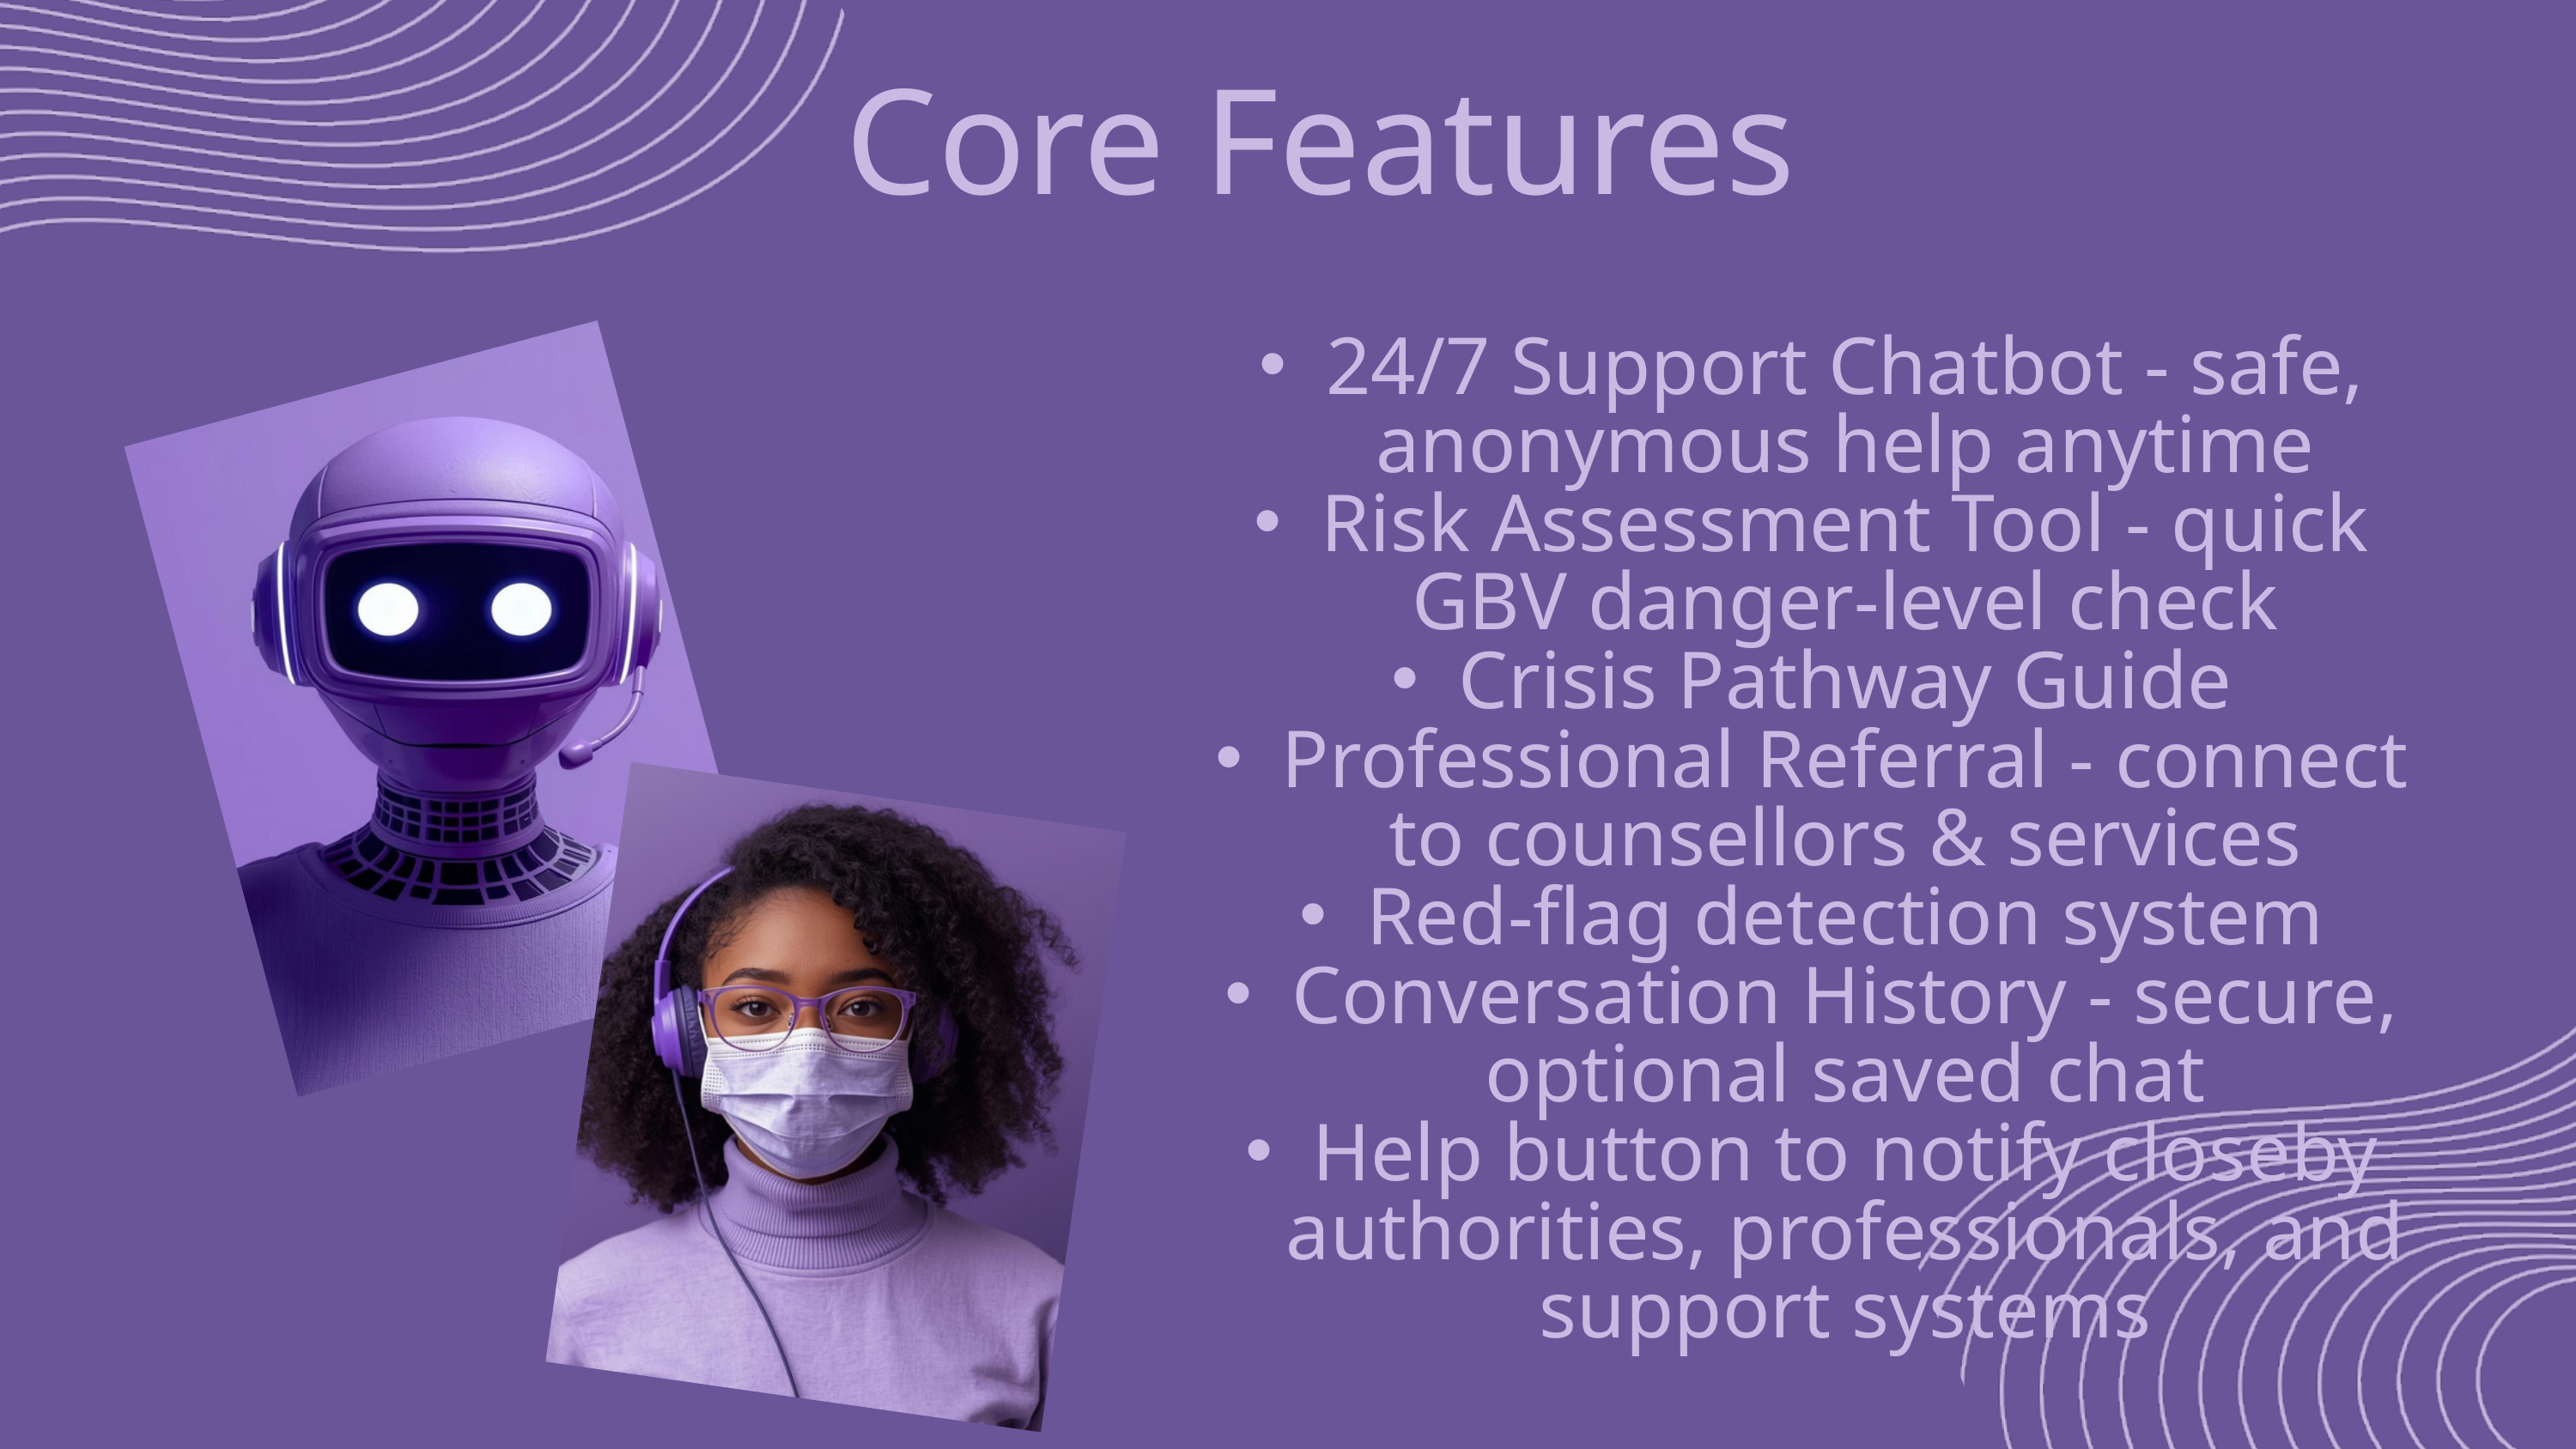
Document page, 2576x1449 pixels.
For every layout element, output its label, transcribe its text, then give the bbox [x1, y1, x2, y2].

text_box Core Features [495, 77, 2147, 224]
text_box [0, 0, 869, 518]
text_box [1952, 882, 2576, 1449]
text_box [124, 320, 719, 1097]
text_box 24/7 Support Chatbot - safe, anonymous help anytime Risk Assessment Tool - quick GBV danger-level check Crisis Pathway Guide Professional Referral - connect to counsellors & services Red-flag detection system Conversation History - secure, optional saved chat Help button to notify closeby authorities, professionals, and support systems [1126, 330, 2432, 1355]
text_box [545, 761, 1126, 1433]
